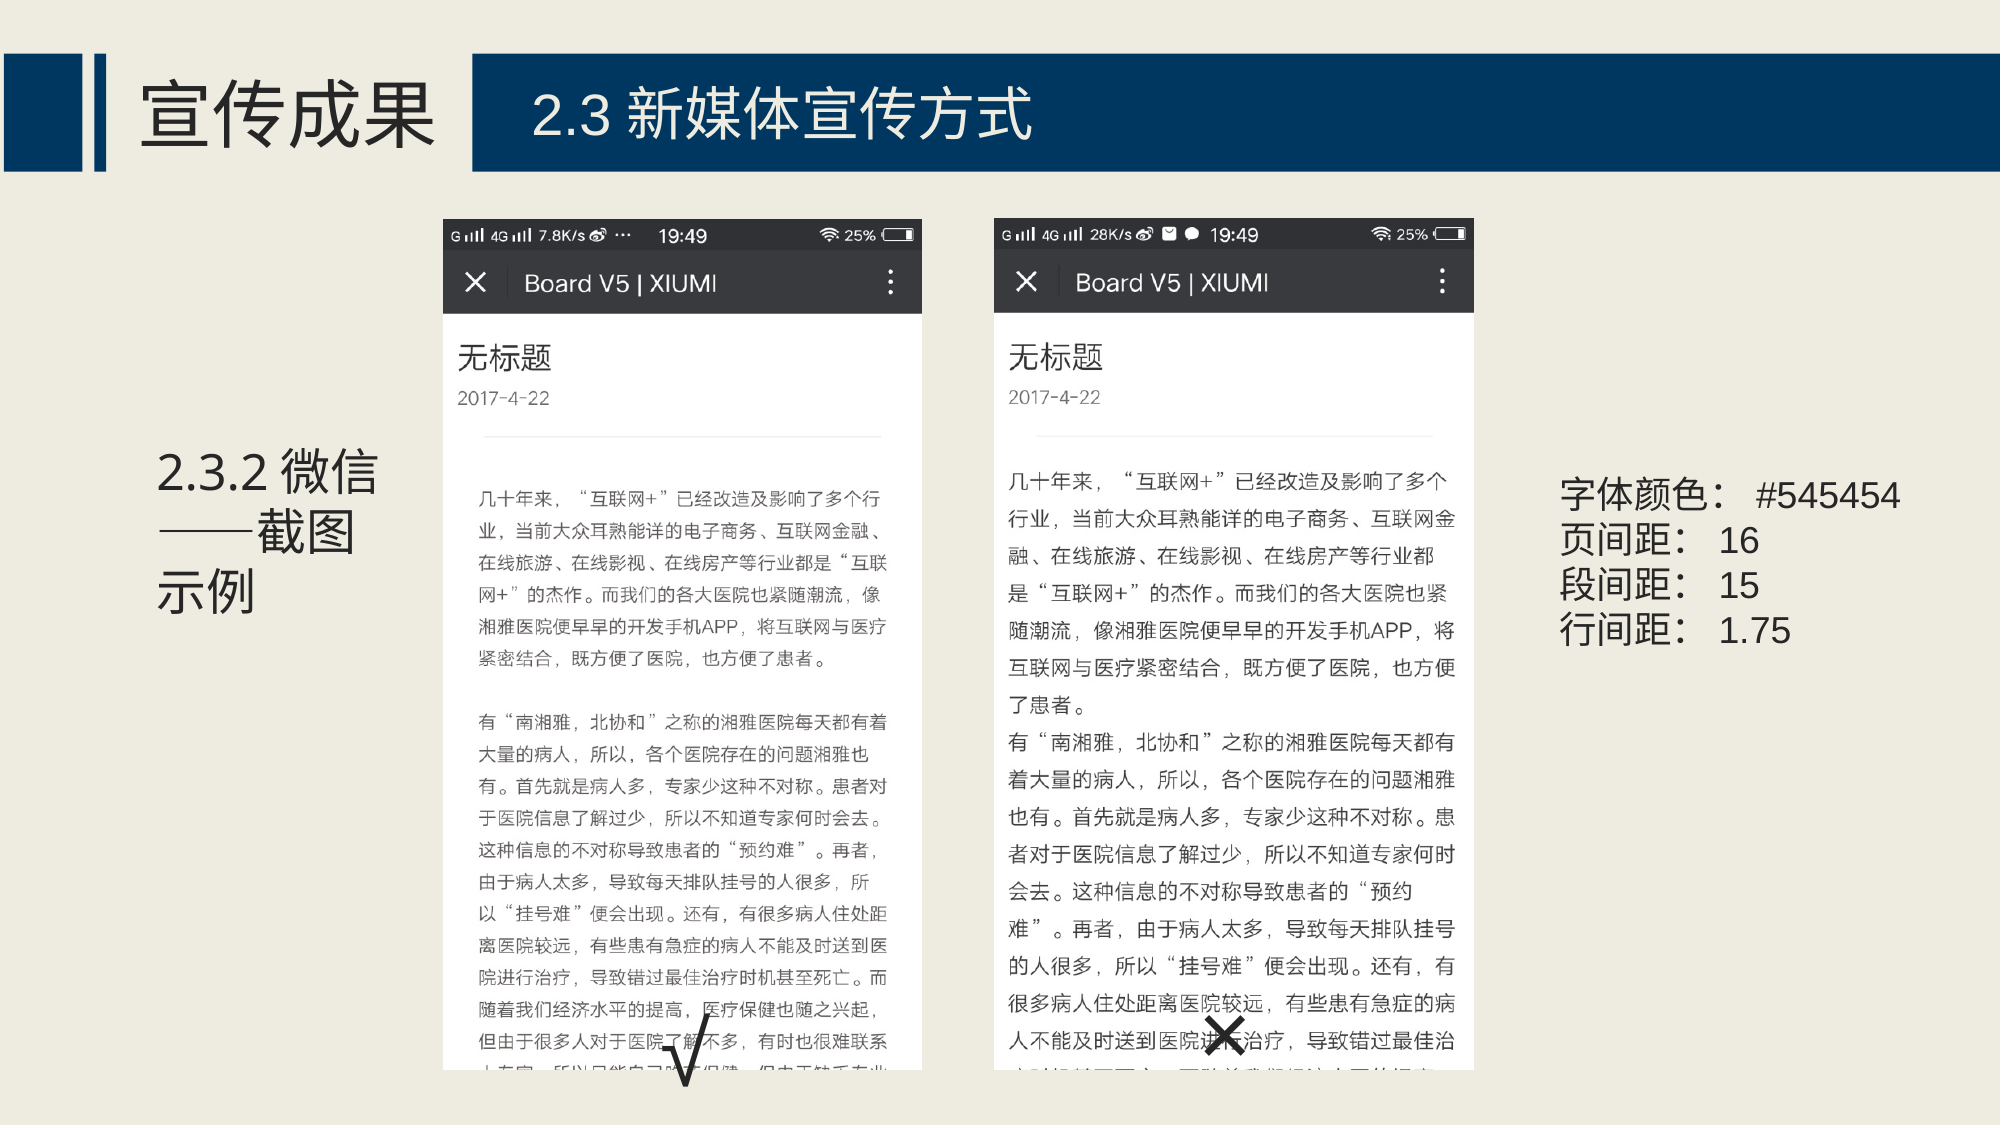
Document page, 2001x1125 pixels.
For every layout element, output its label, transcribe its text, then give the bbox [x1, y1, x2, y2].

text_box 2.3.2微信——截图示例 [141, 432, 408, 628]
text_box 字体颜色：#545454 页间距：16 段间距：15 行间距：1.75 [1544, 463, 1957, 659]
picture [443, 219, 922, 1070]
picture [994, 217, 1474, 1070]
text_box × [1183, 967, 1497, 1092]
text_box √ [645, 987, 977, 1113]
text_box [3, 53, 2000, 172]
